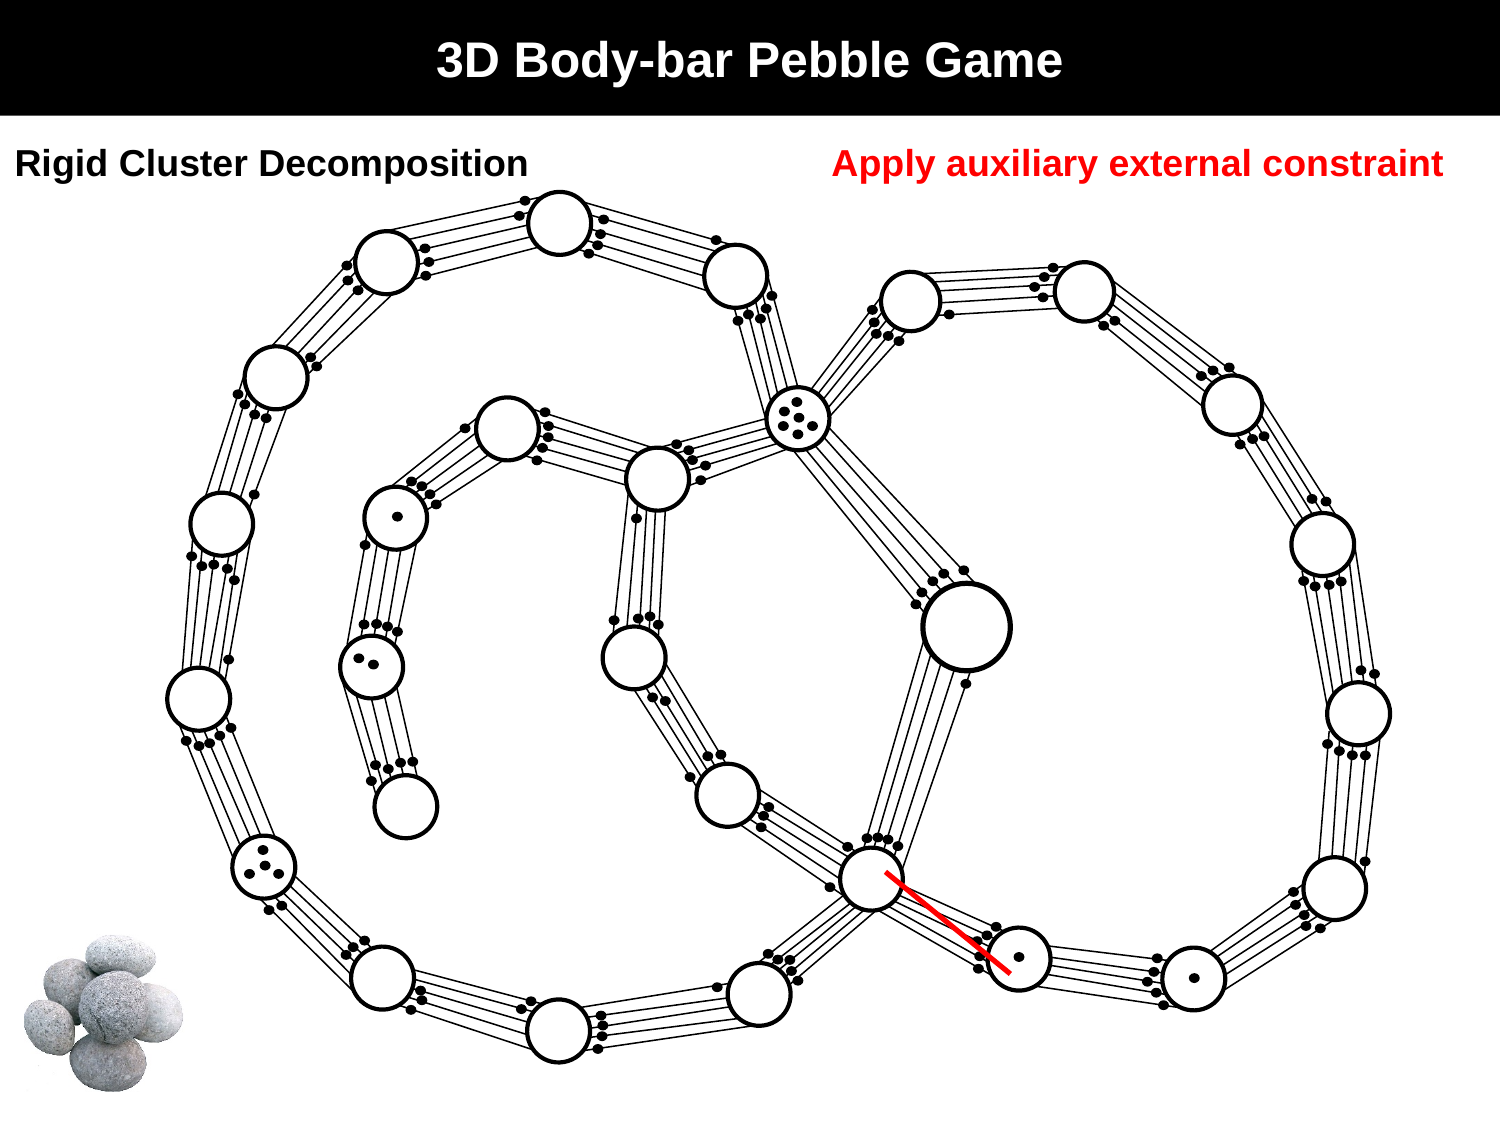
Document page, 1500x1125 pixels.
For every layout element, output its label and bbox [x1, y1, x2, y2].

text_box [0, 131, 1460, 1063]
text_box [0, 0, 1500, 116]
picture [24, 922, 190, 1093]
